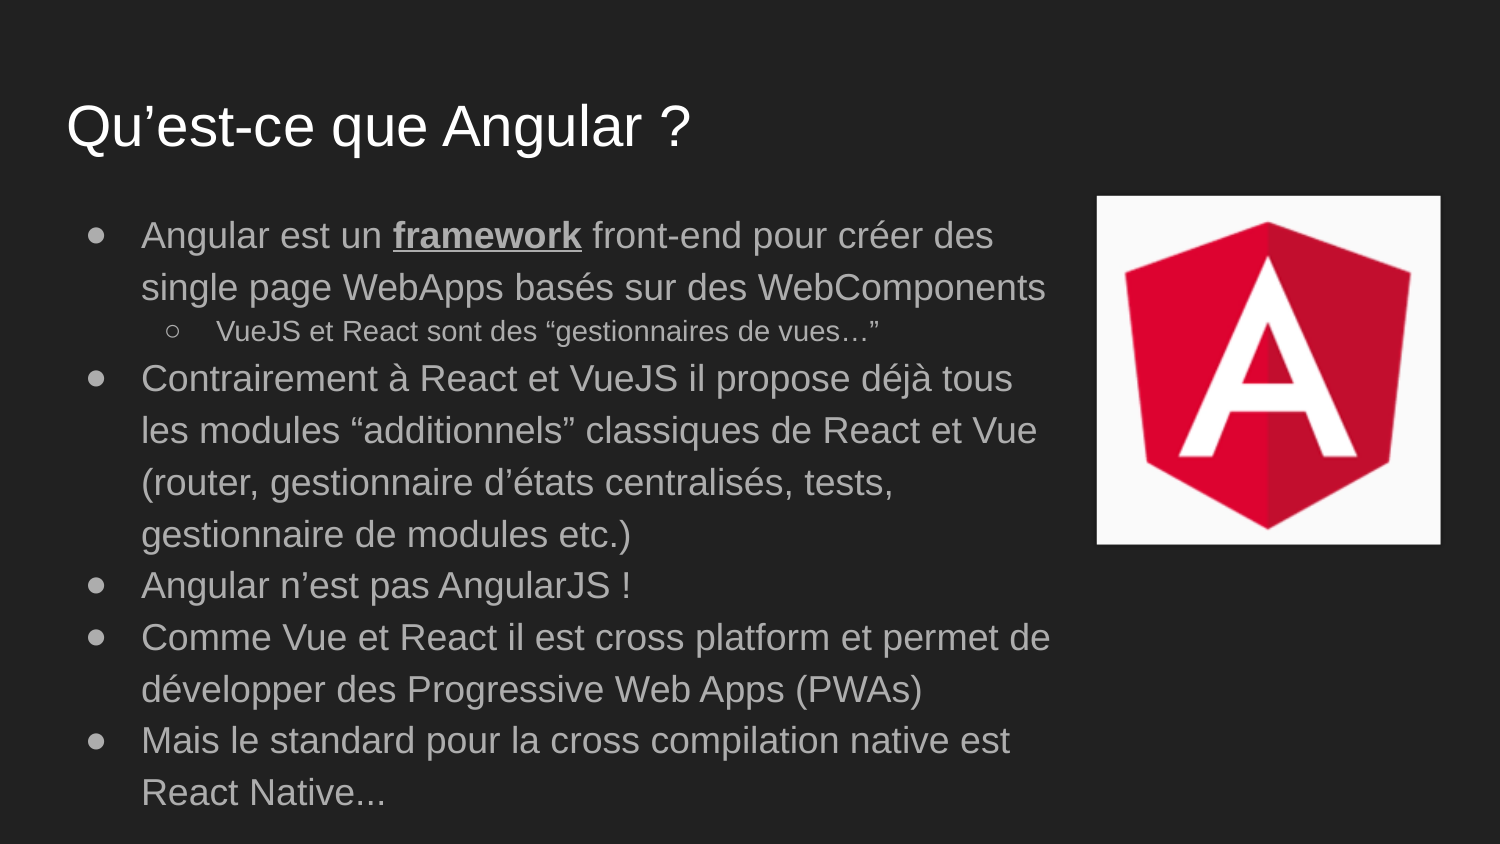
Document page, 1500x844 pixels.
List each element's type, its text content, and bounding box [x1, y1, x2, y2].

picture [1089, 188, 1450, 554]
title Qu’est-ce que Angular ? [51, 72, 1449, 167]
list Angular est un framework front-end pour créer des single page WebApps basés sur des WebComponents VueJS et React sont des “gestionnaires de vues…” Contrairement à React et VueJS il propose déjà tous les modules “additionnels” classiques de React et Vue (router, gestionnaire d’états centralisés, tests, gestionnaire de modules etc.) Angular n’est pas AngularJS ! Comme Vue et React il est cross platform et permet de développer des Progressive Web Apps (PWAs) Mais le standard pour la cross compilation native est React Native... [51, 189, 1074, 812]
